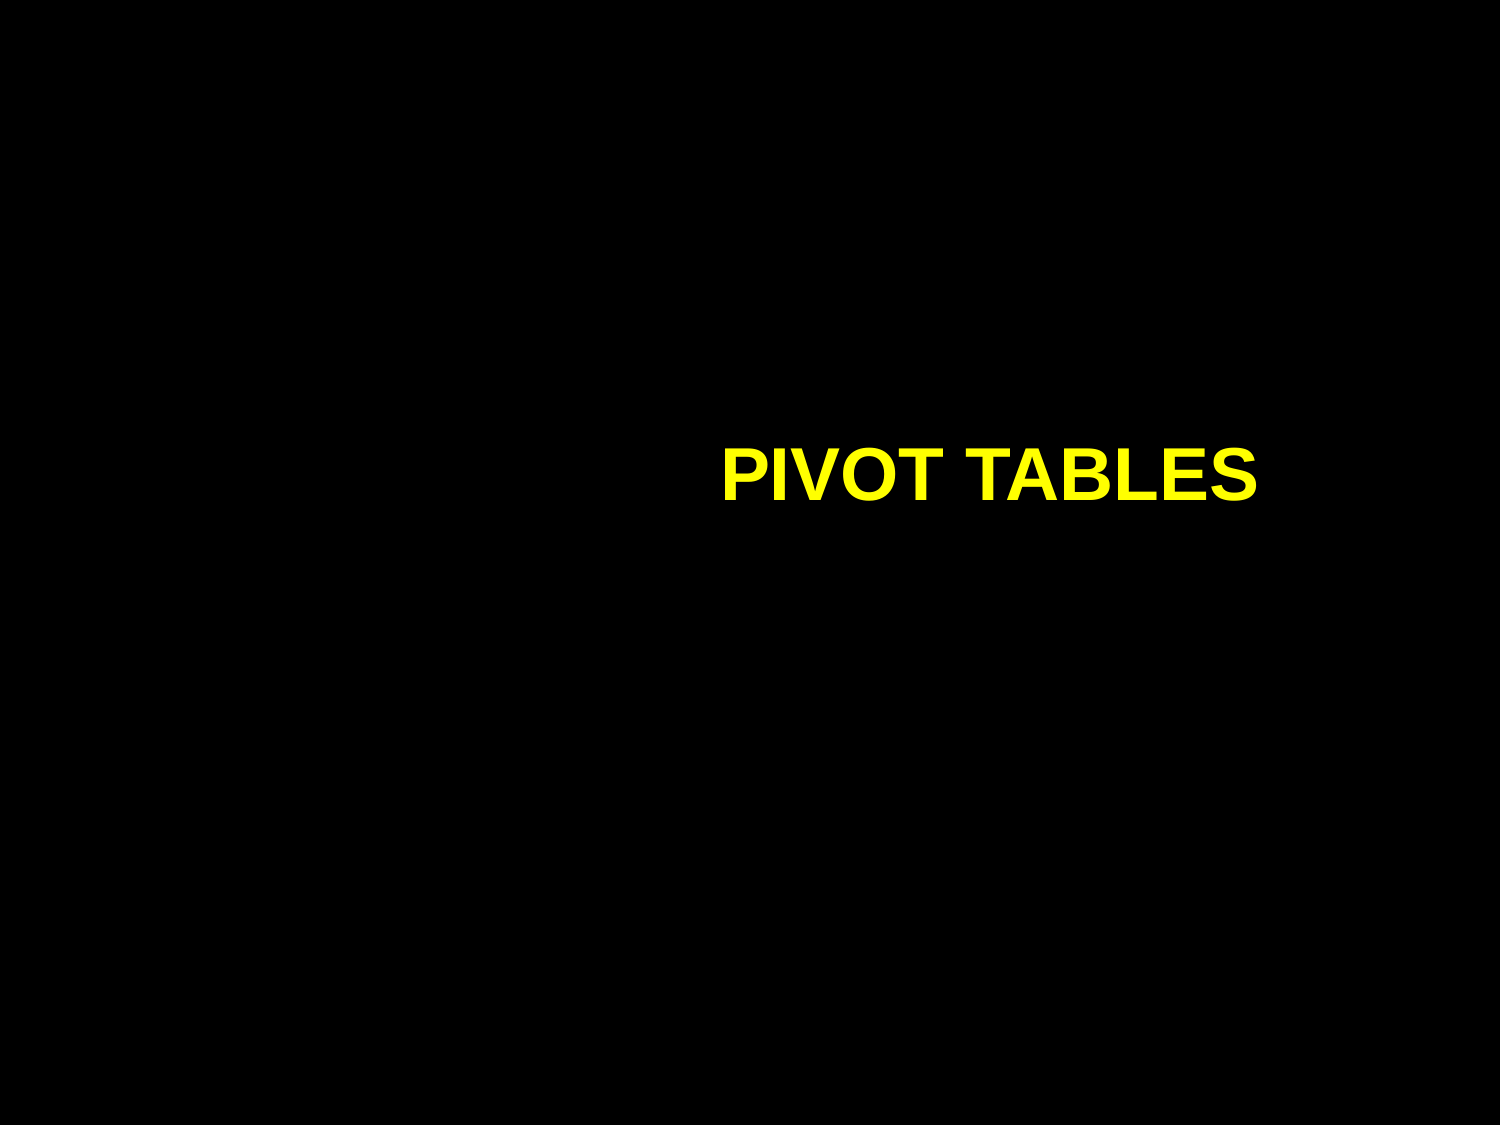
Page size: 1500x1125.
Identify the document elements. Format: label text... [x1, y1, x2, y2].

title PIVOT TABLES [0, 349, 1276, 591]
